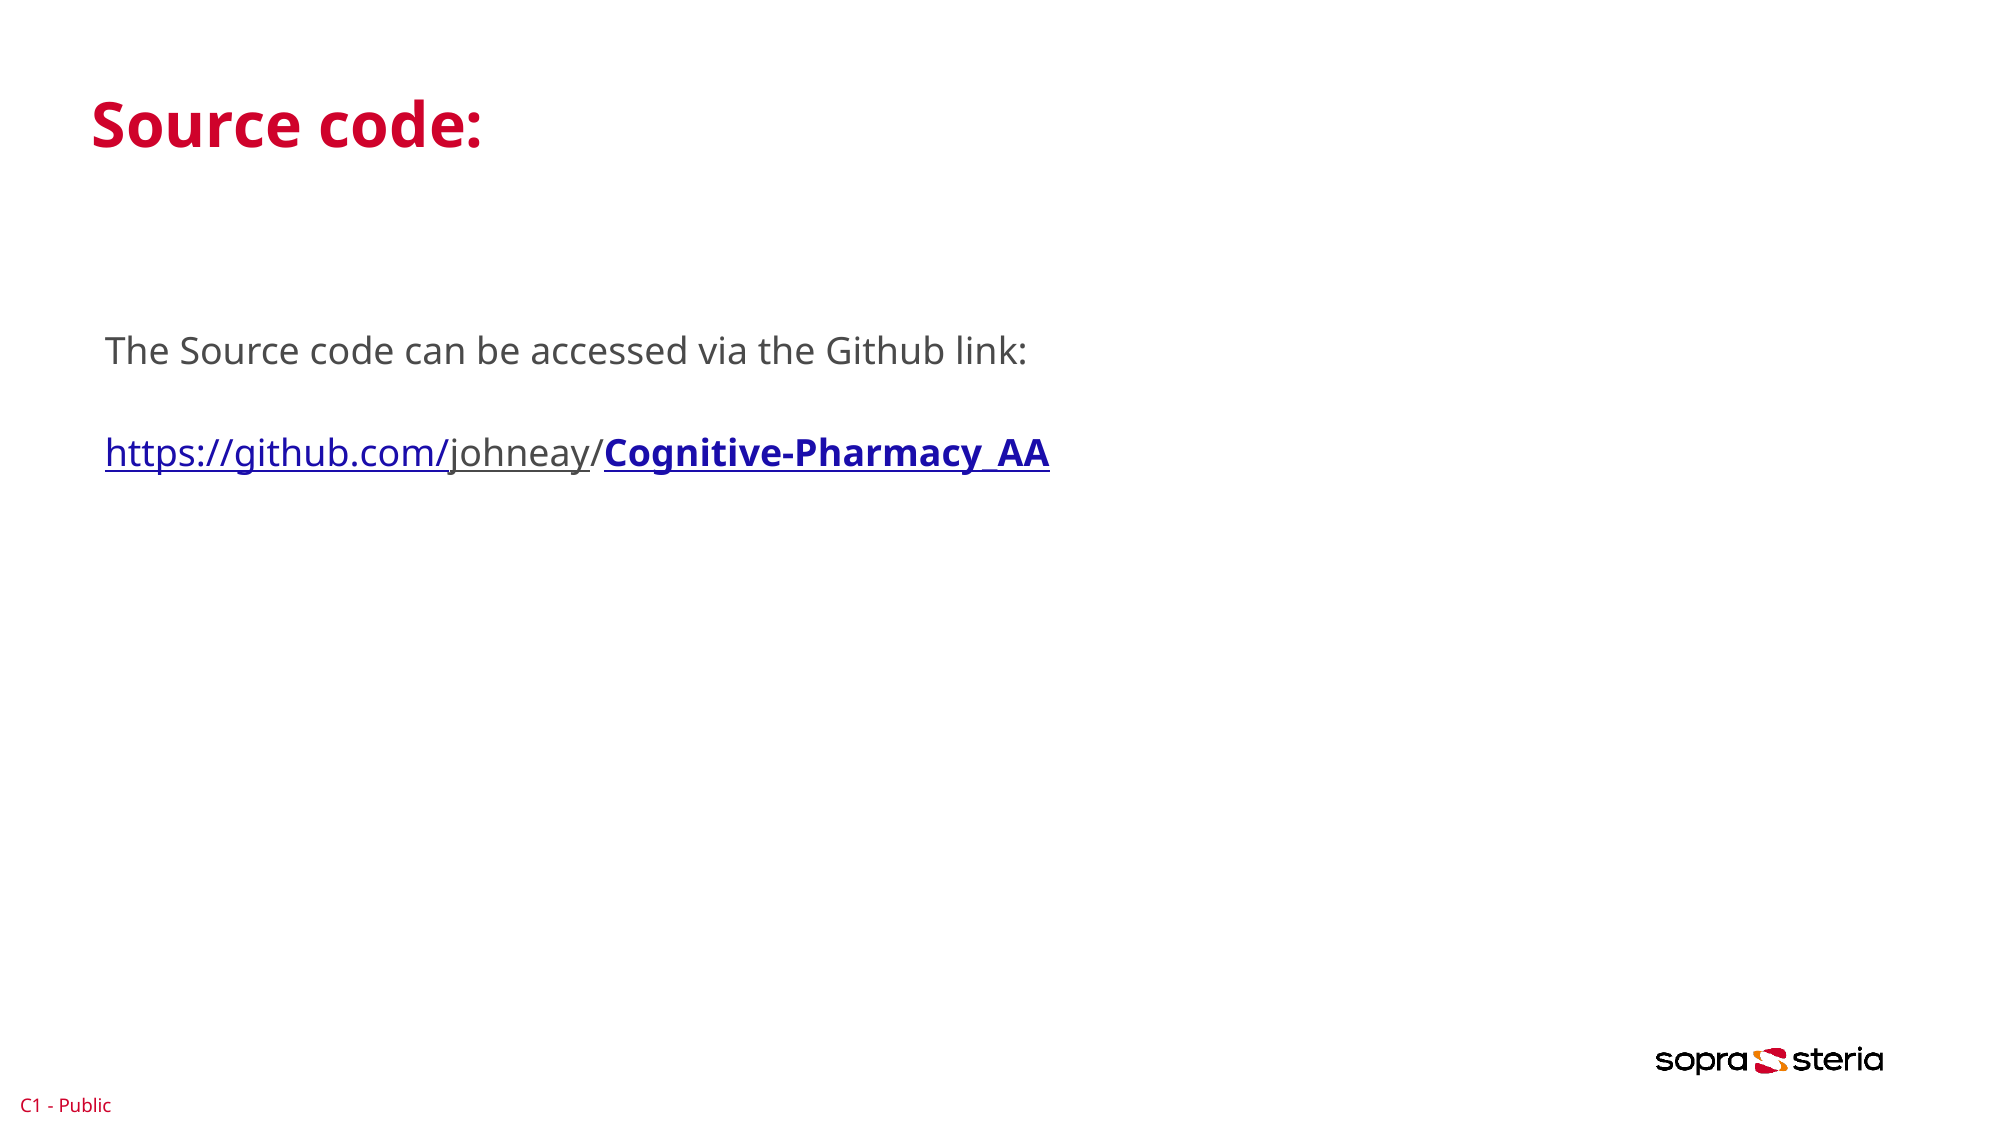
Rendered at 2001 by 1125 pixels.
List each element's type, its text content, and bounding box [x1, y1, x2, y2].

text_box Source code: [77, 77, 1100, 167]
picture [1638, 1028, 1900, 1093]
text_box The Source code can be accessed via the Github link: https://github.com/johneay/Cognitive-Pharmacy_AA [90, 319, 1520, 546]
